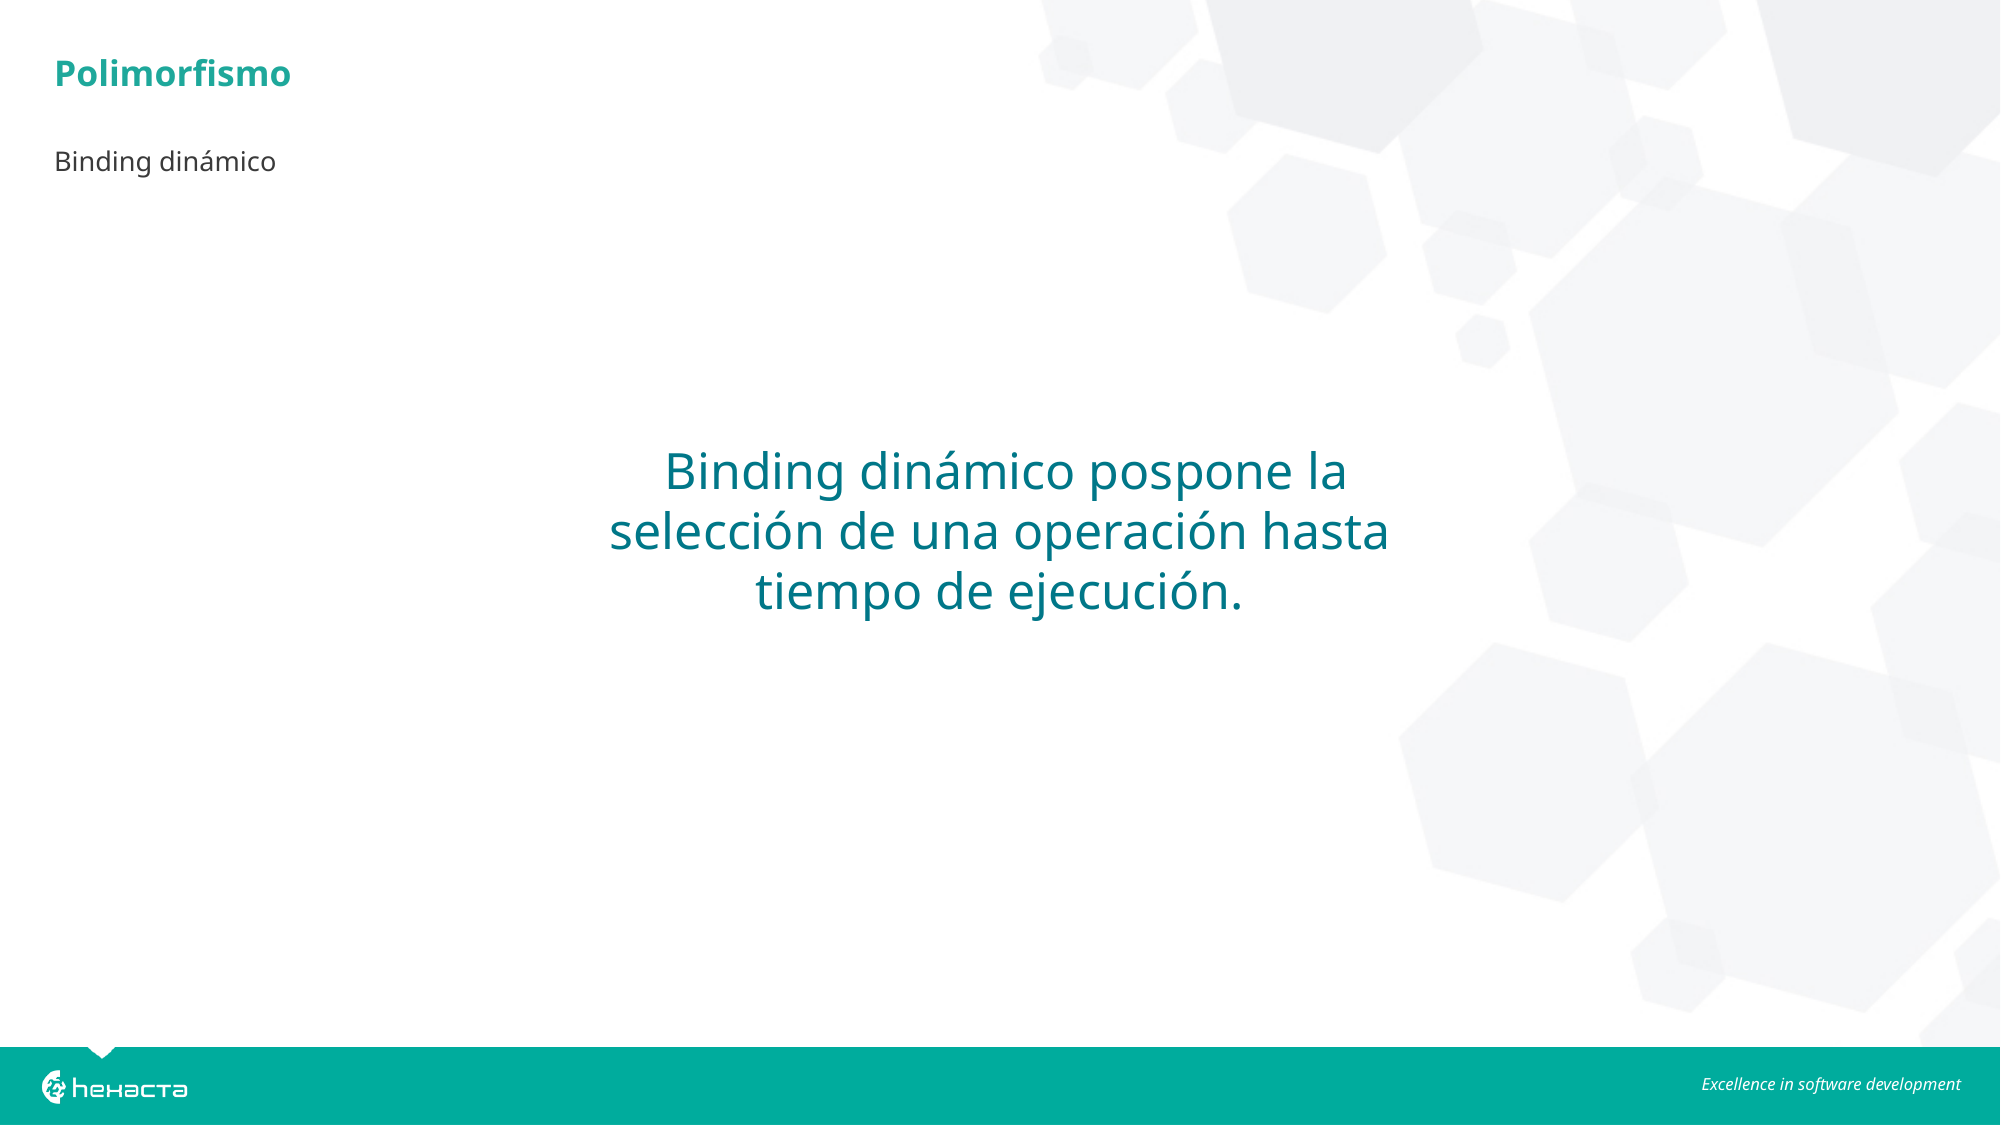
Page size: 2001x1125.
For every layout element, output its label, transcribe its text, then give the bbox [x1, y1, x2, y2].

list Polimorfismo [39, 43, 1961, 122]
list Binding dinámico [39, 137, 1961, 200]
picture [0, 0, 2001, 1125]
text_box Binding dinámico pospone la selección de una operación hasta tiempo de ejecución. [574, 432, 1426, 628]
